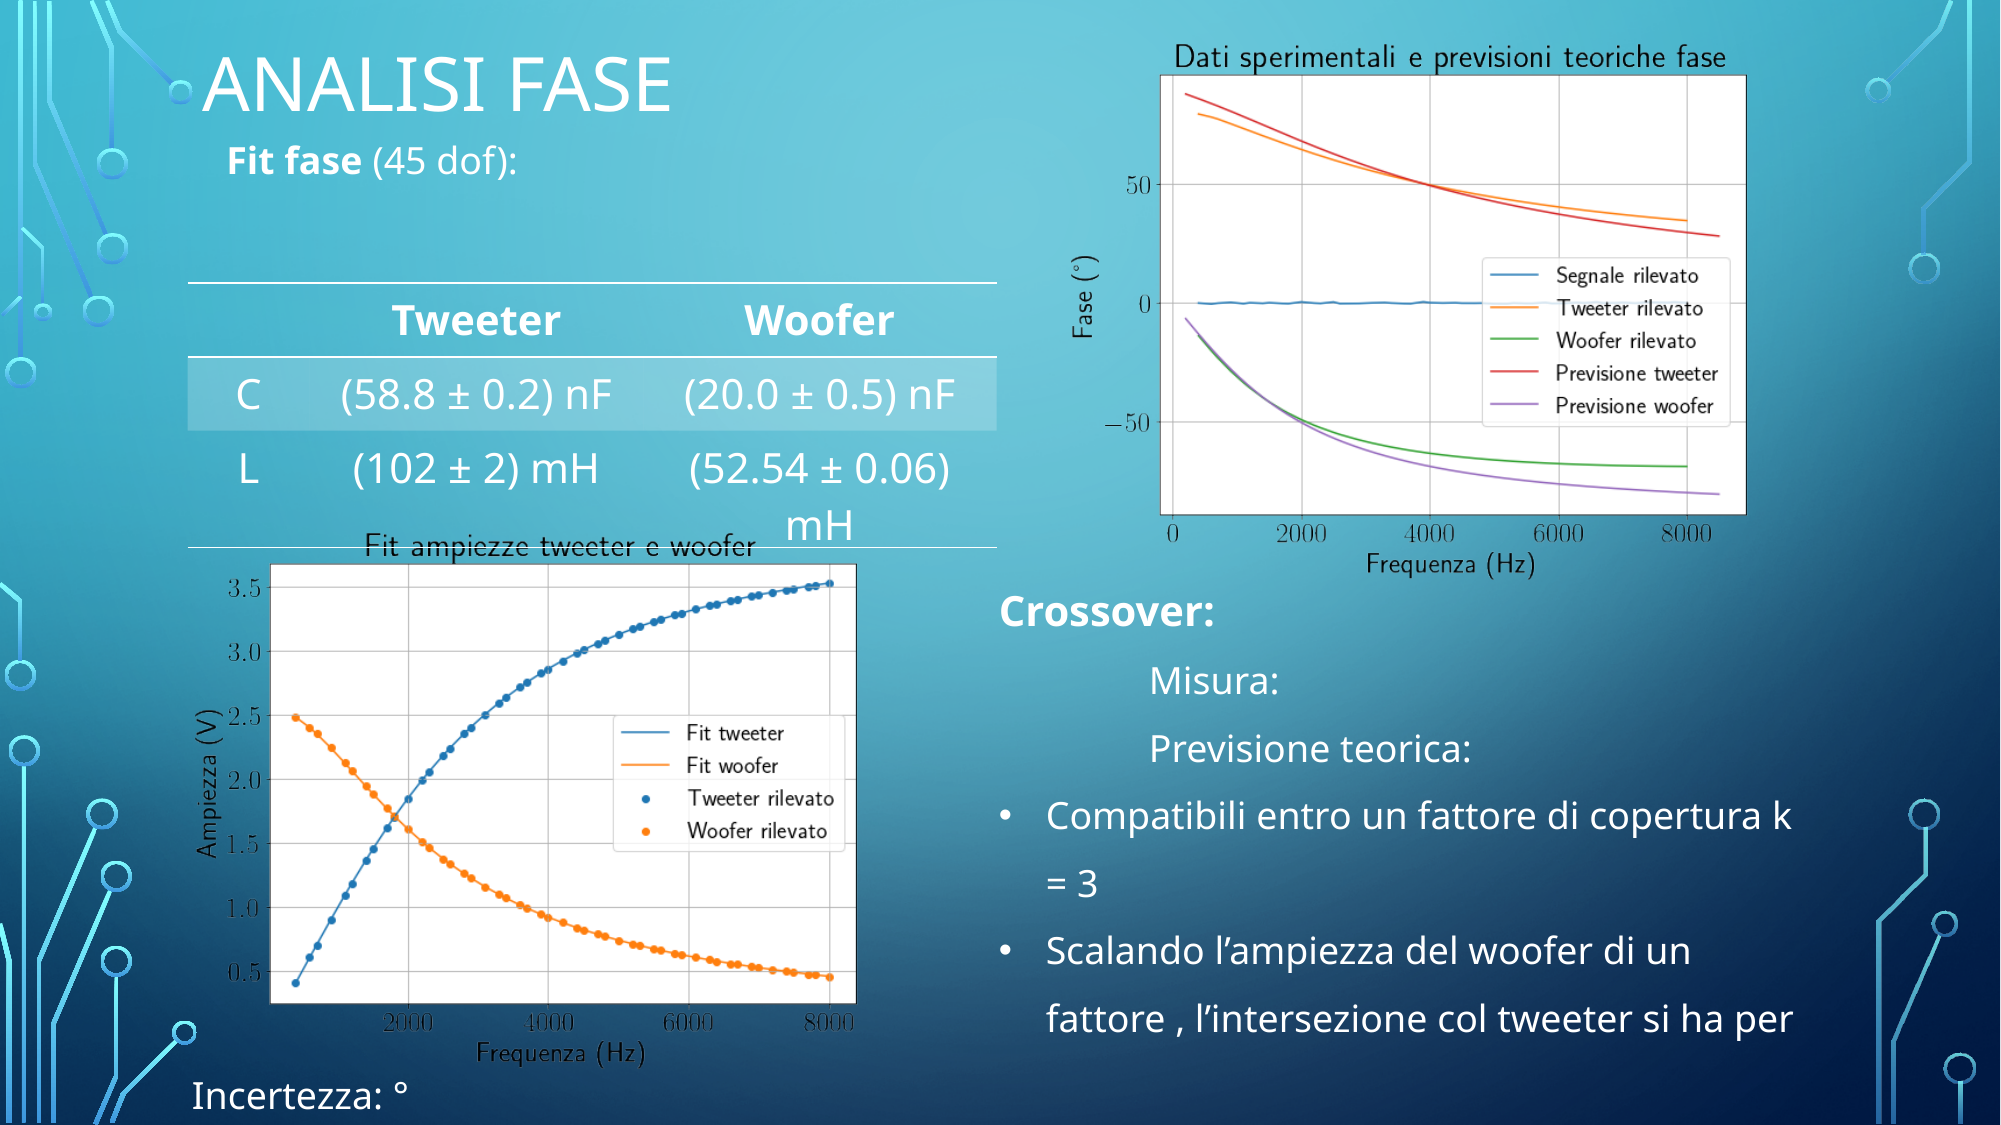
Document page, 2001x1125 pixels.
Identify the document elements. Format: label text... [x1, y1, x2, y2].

table_header [188, 284, 310, 356]
picture [187, 525, 864, 1077]
table_header Tweeter [310, 284, 643, 356]
picture [1063, 35, 1754, 588]
table_cell (58.8 ± 0.2) nF [310, 358, 643, 431]
table_cell (20.0 ± 0.5) nF [643, 358, 997, 431]
table_cell C [188, 358, 310, 431]
table_cell L [188, 431, 310, 525]
table_cell (52.54 ± 0.06) mH [643, 431, 997, 547]
title Analisi fase [187, 20, 1813, 155]
table_header Woofer [643, 284, 997, 356]
table_cell (102 ± 2) mH [310, 431, 643, 525]
